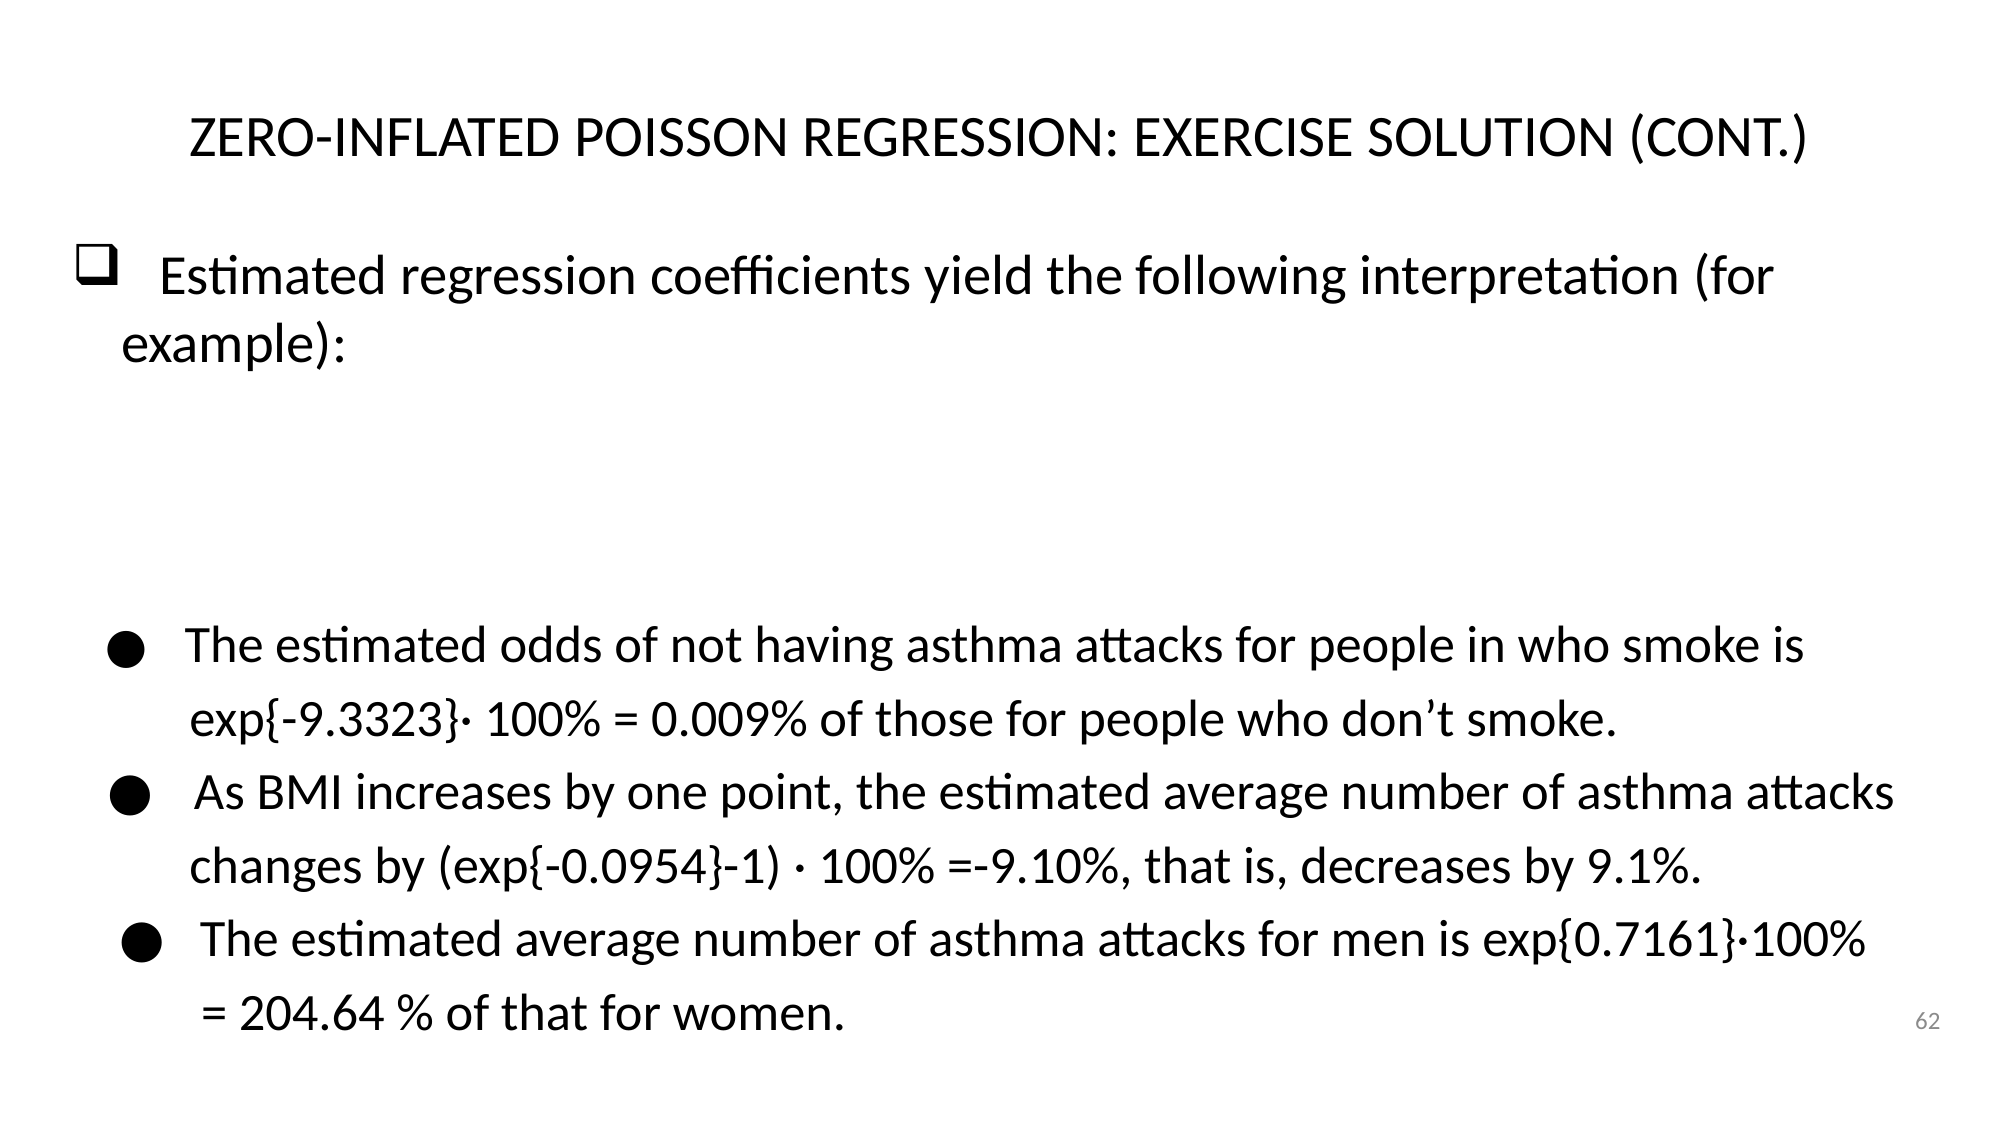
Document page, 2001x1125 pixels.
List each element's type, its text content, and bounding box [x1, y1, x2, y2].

slide_number 62 [1768, 964, 1956, 1075]
text_box ZERO-INFLATED POISSON REGRESSION: EXERCISE SOLUTION (CONT.) [136, 66, 1864, 199]
